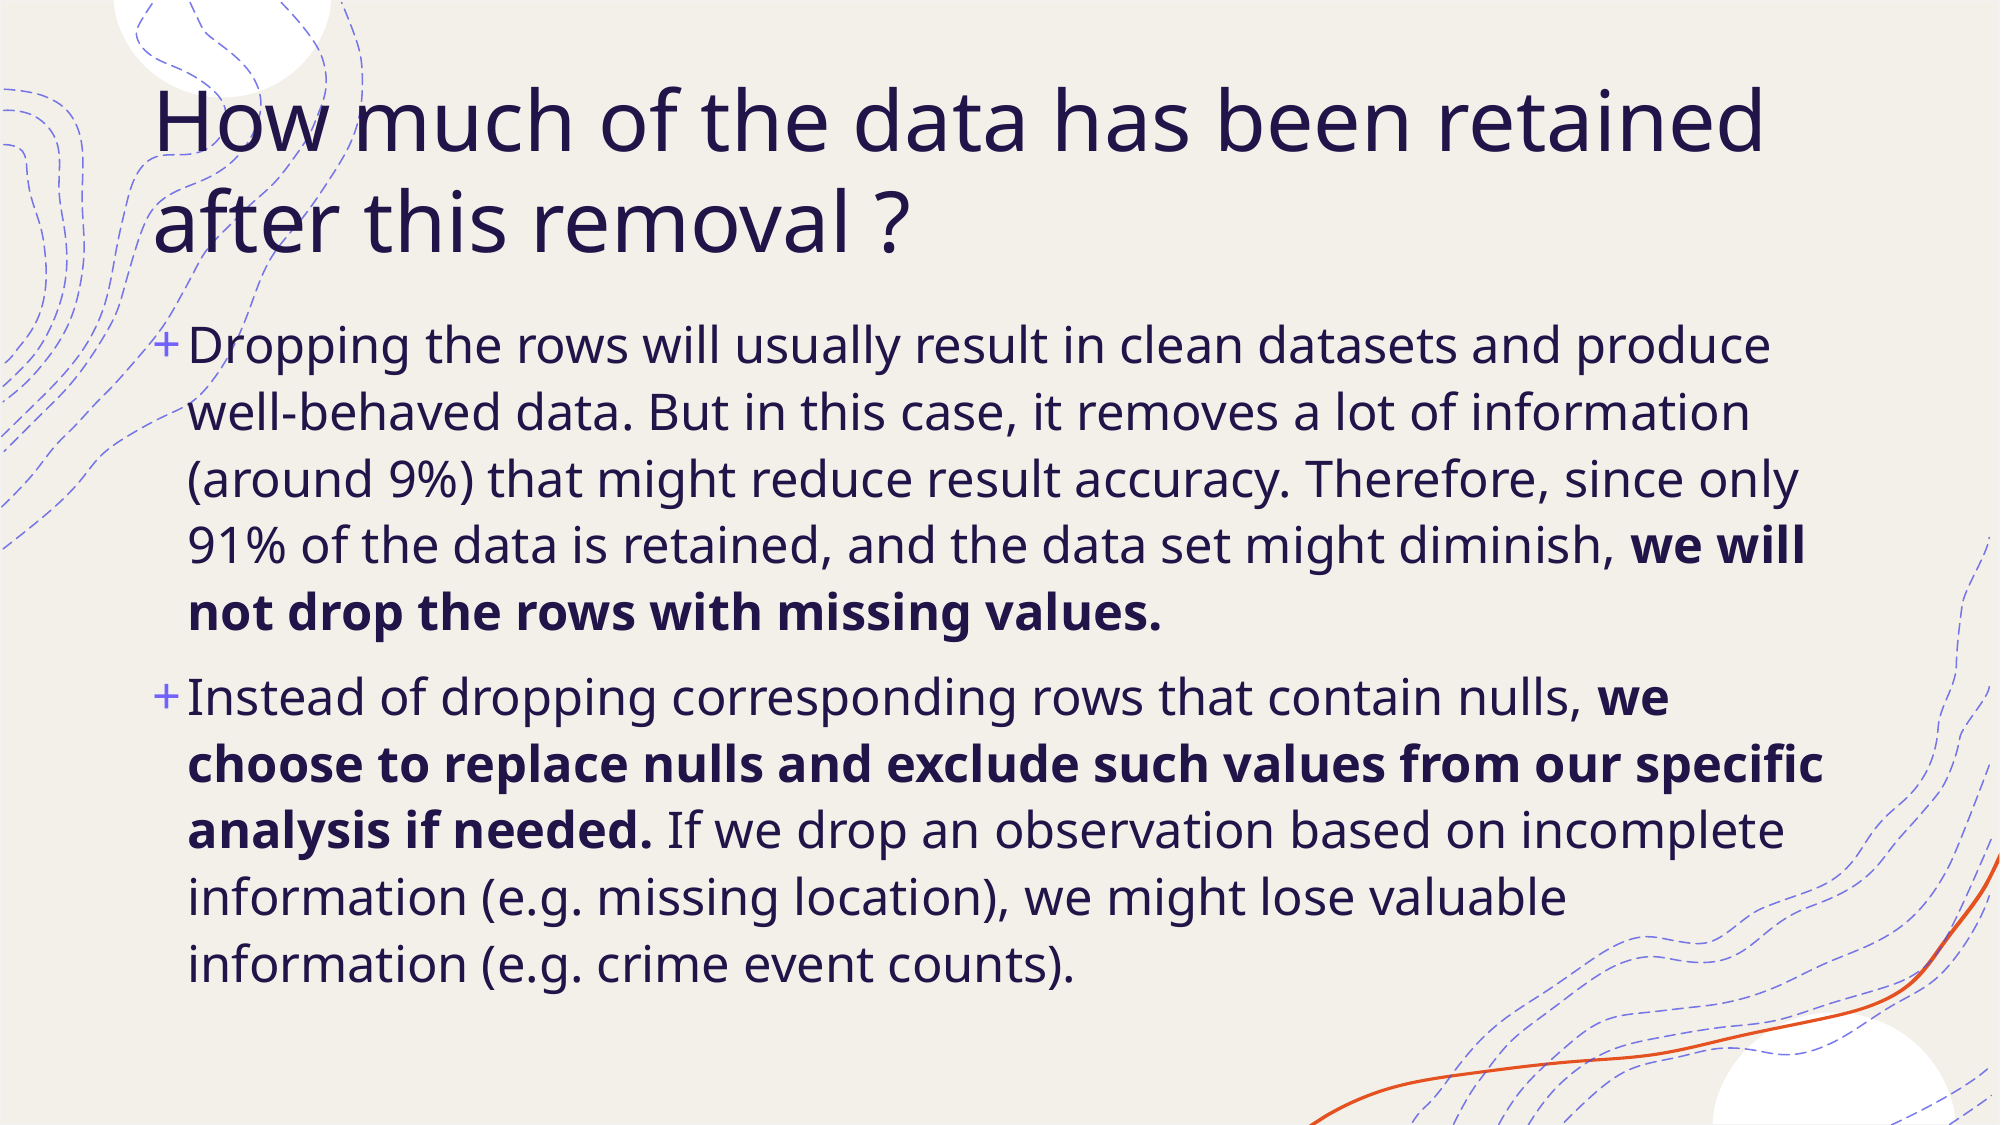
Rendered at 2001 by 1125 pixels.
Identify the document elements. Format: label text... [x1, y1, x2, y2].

list Dropping the rows will usually result in clean datasets and produce well-behaved data. But in this case, it removes a lot of information (around 9%) that might reduce result accuracy. Therefore, since only 91% of the data is retained, and the data set might diminish, we will not drop the rows with missing values. Instead of dropping corresponding rows that contain nulls, we choose to replace nulls and exclude such values from our specific analysis if needed. If we drop an observation based on incomplete information (e.g. missing location), we might lose valuable information (e.g. crime event counts). [137, 299, 1863, 1014]
title How much of the data has been retained after this removal ? [137, 59, 1863, 278]
